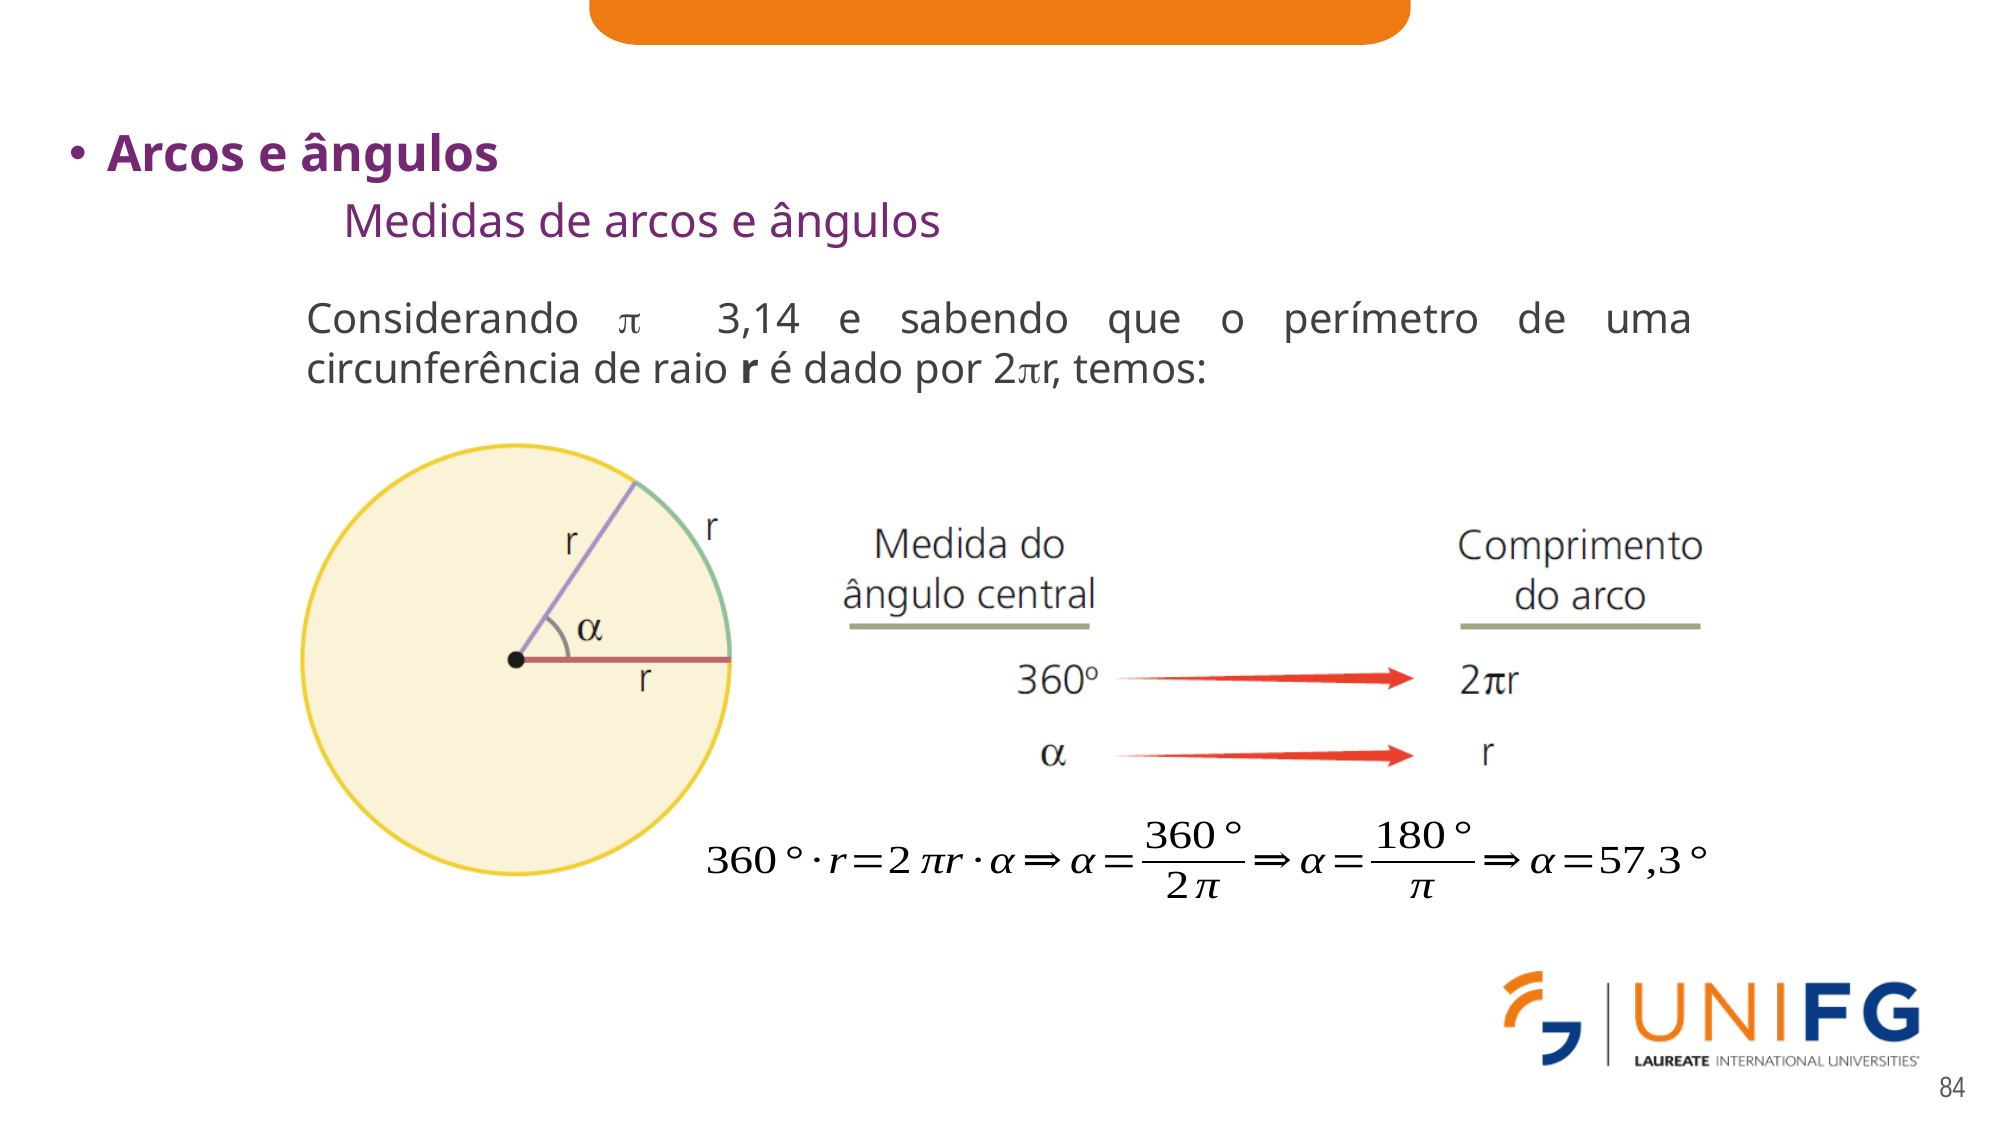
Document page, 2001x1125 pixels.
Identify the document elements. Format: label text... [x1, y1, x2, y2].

picture [1494, 1019, 1928, 1074]
text_box Medidas de arcos e ângulos [328, 184, 1483, 255]
picture [291, 440, 1709, 881]
list Arcos e ângulos [55, 120, 1945, 1019]
